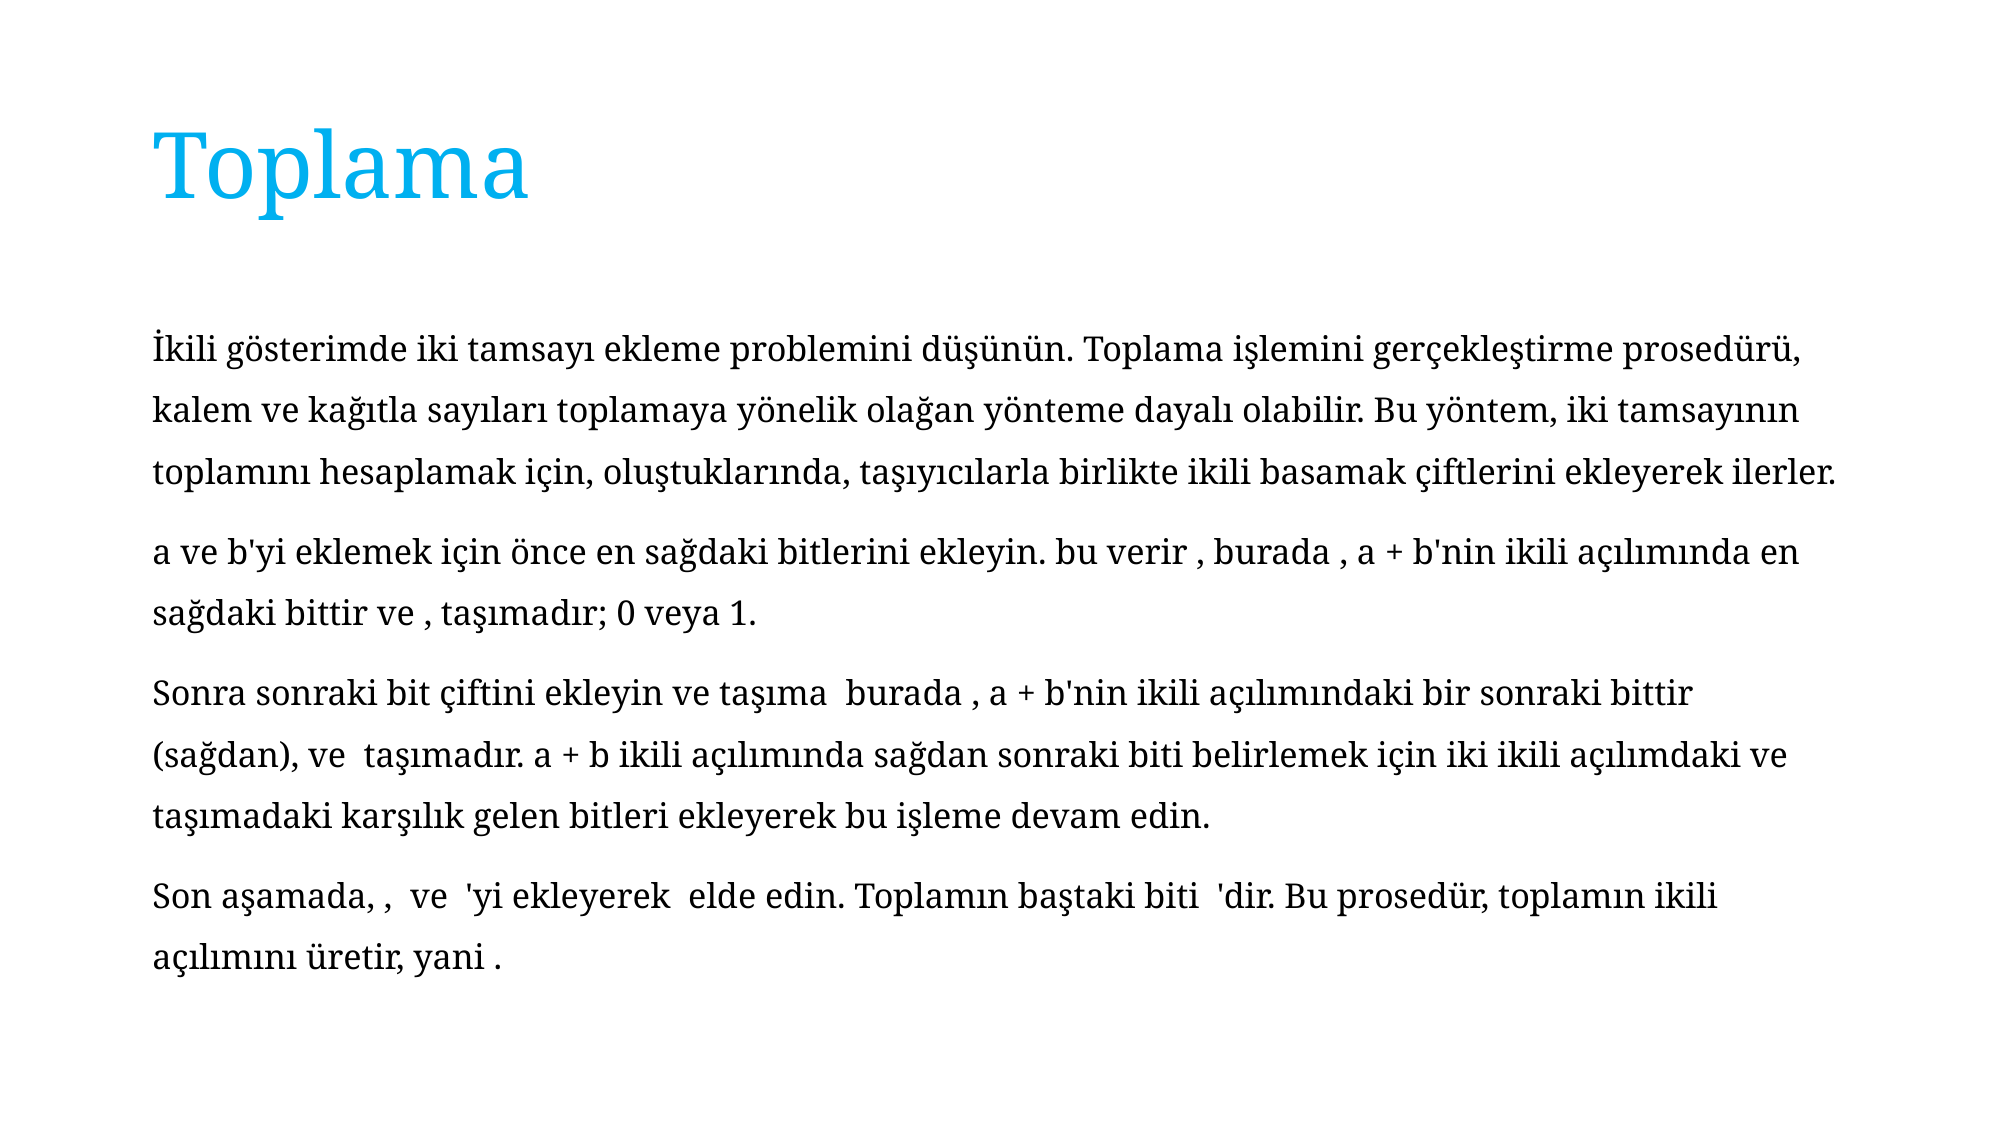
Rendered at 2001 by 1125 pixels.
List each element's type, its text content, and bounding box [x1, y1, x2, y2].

title Toplama [137, 59, 1863, 278]
